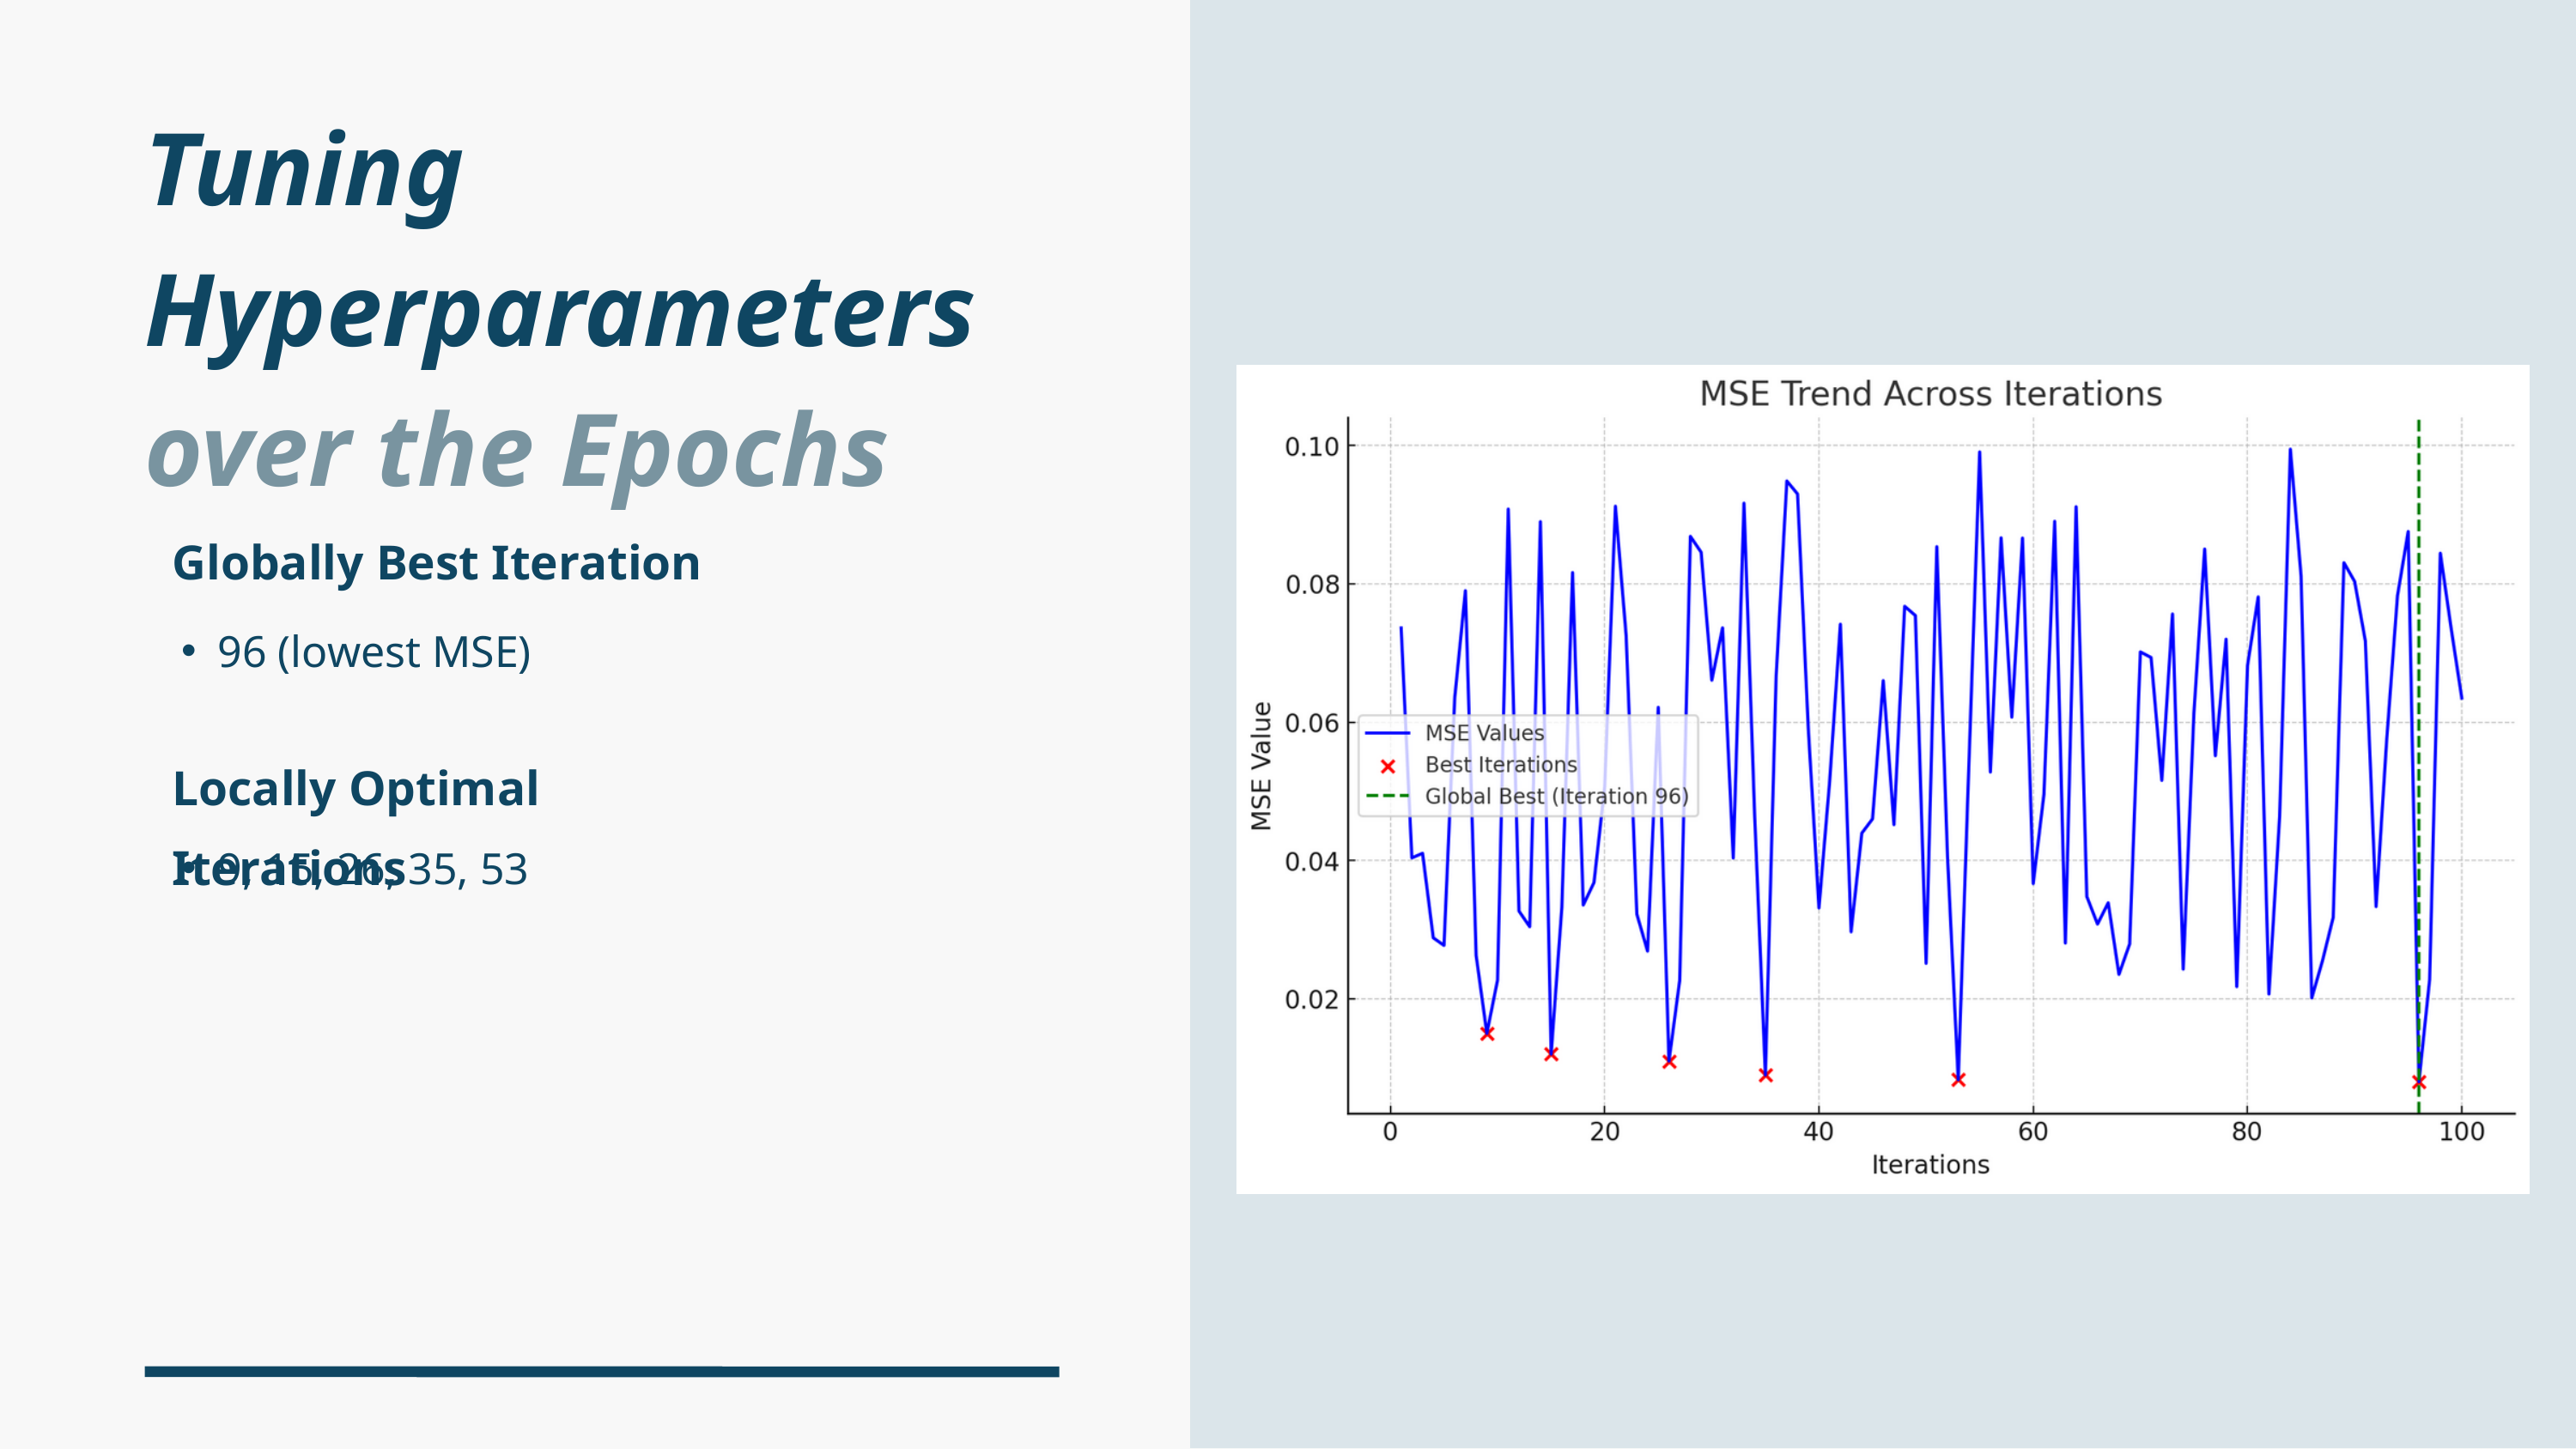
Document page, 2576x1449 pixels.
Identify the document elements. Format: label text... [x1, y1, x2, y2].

text_box 96 (lowest MSE) [144, 603, 989, 676]
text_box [1189, 0, 2576, 1449]
text_box Tuning Hyperparameters over the Epochs [144, 85, 1086, 506]
text_box Globally Best Iteration [172, 509, 753, 590]
text_box 9, 15, 26, 35, 53 [144, 820, 989, 894]
text_box Locally Optimal Iterations [172, 734, 781, 820]
